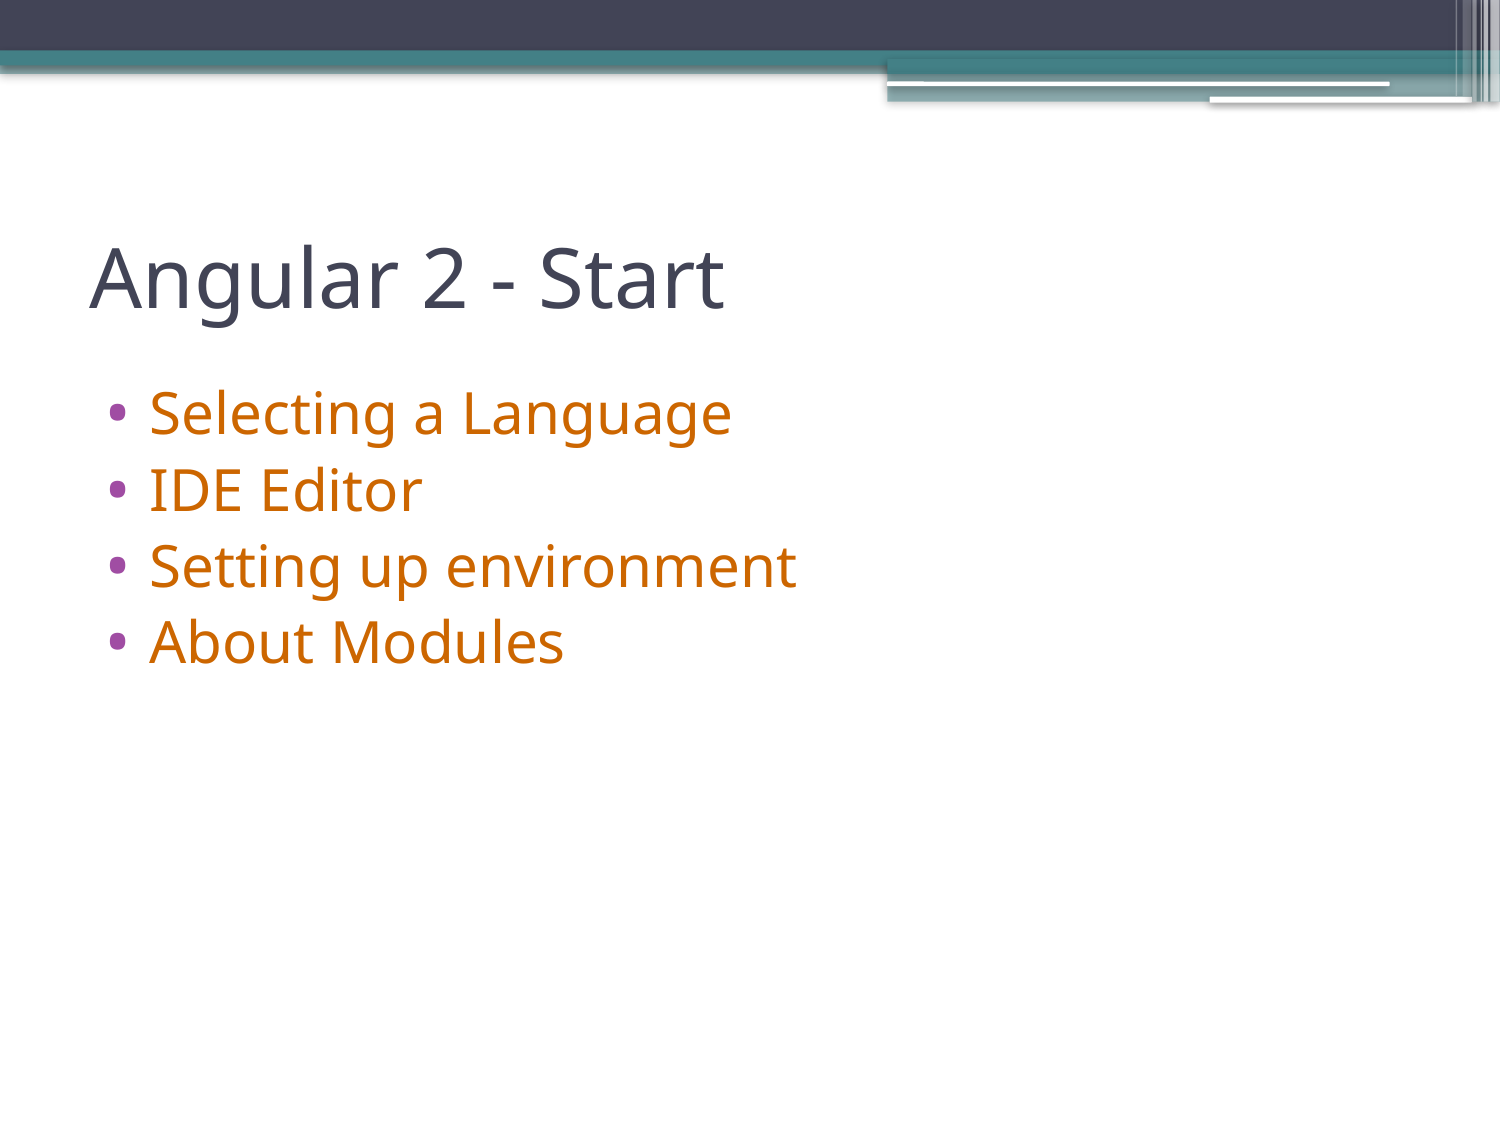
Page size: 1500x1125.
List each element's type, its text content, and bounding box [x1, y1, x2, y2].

title Angular 2 - Start [75, 187, 1425, 363]
list Selecting a Language IDE Editor Setting up environment About Modules [75, 368, 1425, 1079]
